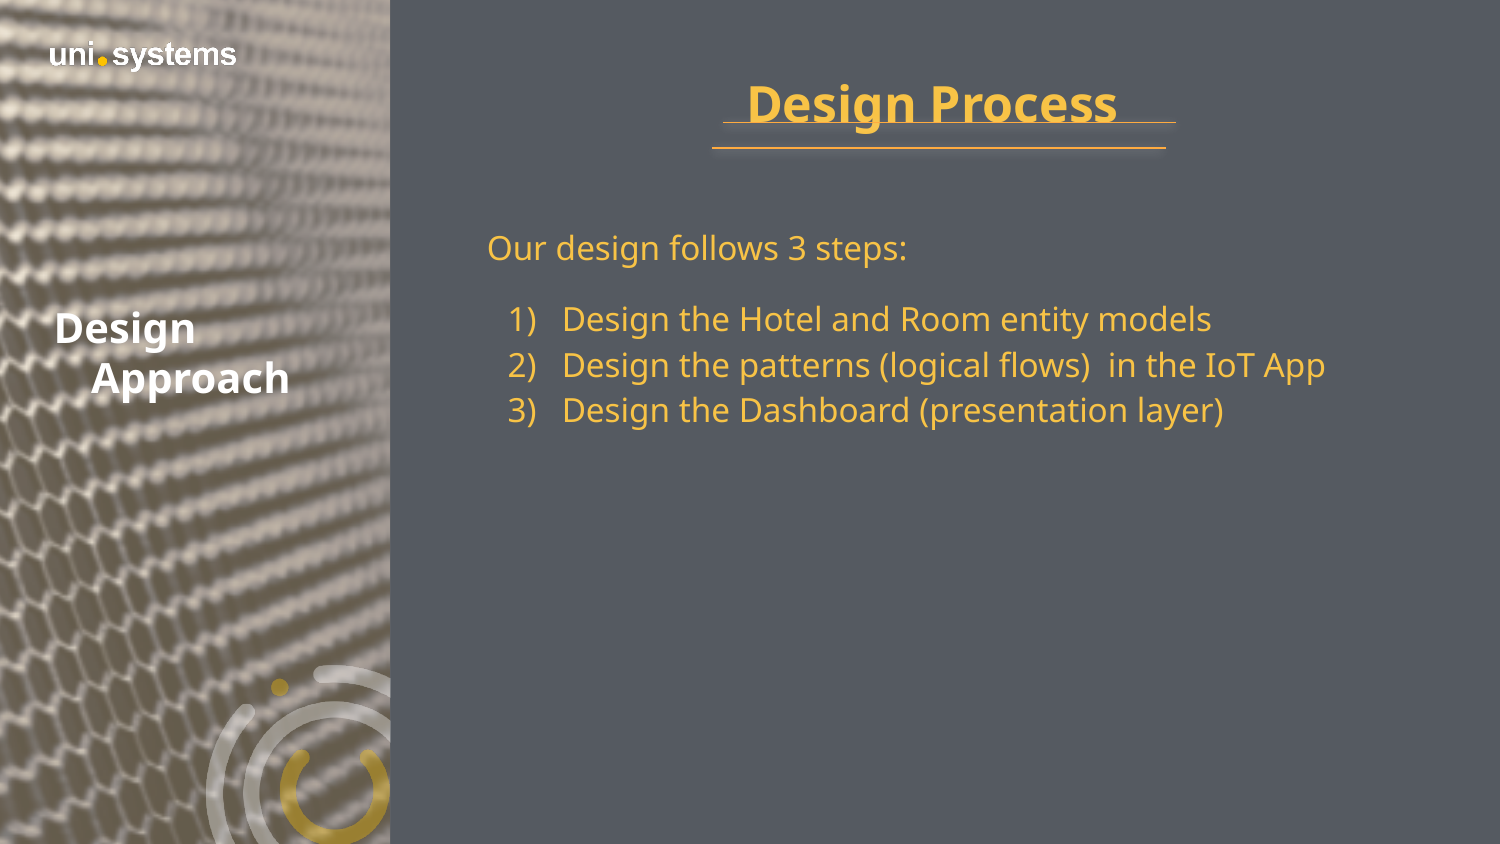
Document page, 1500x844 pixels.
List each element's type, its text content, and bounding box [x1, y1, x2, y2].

list Our design follows 3 steps: Design the Hotel and Room entity models Design the patterns (logical flows) in the IoT App Design the Dashboard (presentation layer) [483, 217, 1466, 580]
picture [197, 660, 462, 844]
picture [50, 41, 236, 72]
text_box Design Approach [12, 298, 354, 422]
list Design Process [537, 74, 1341, 132]
